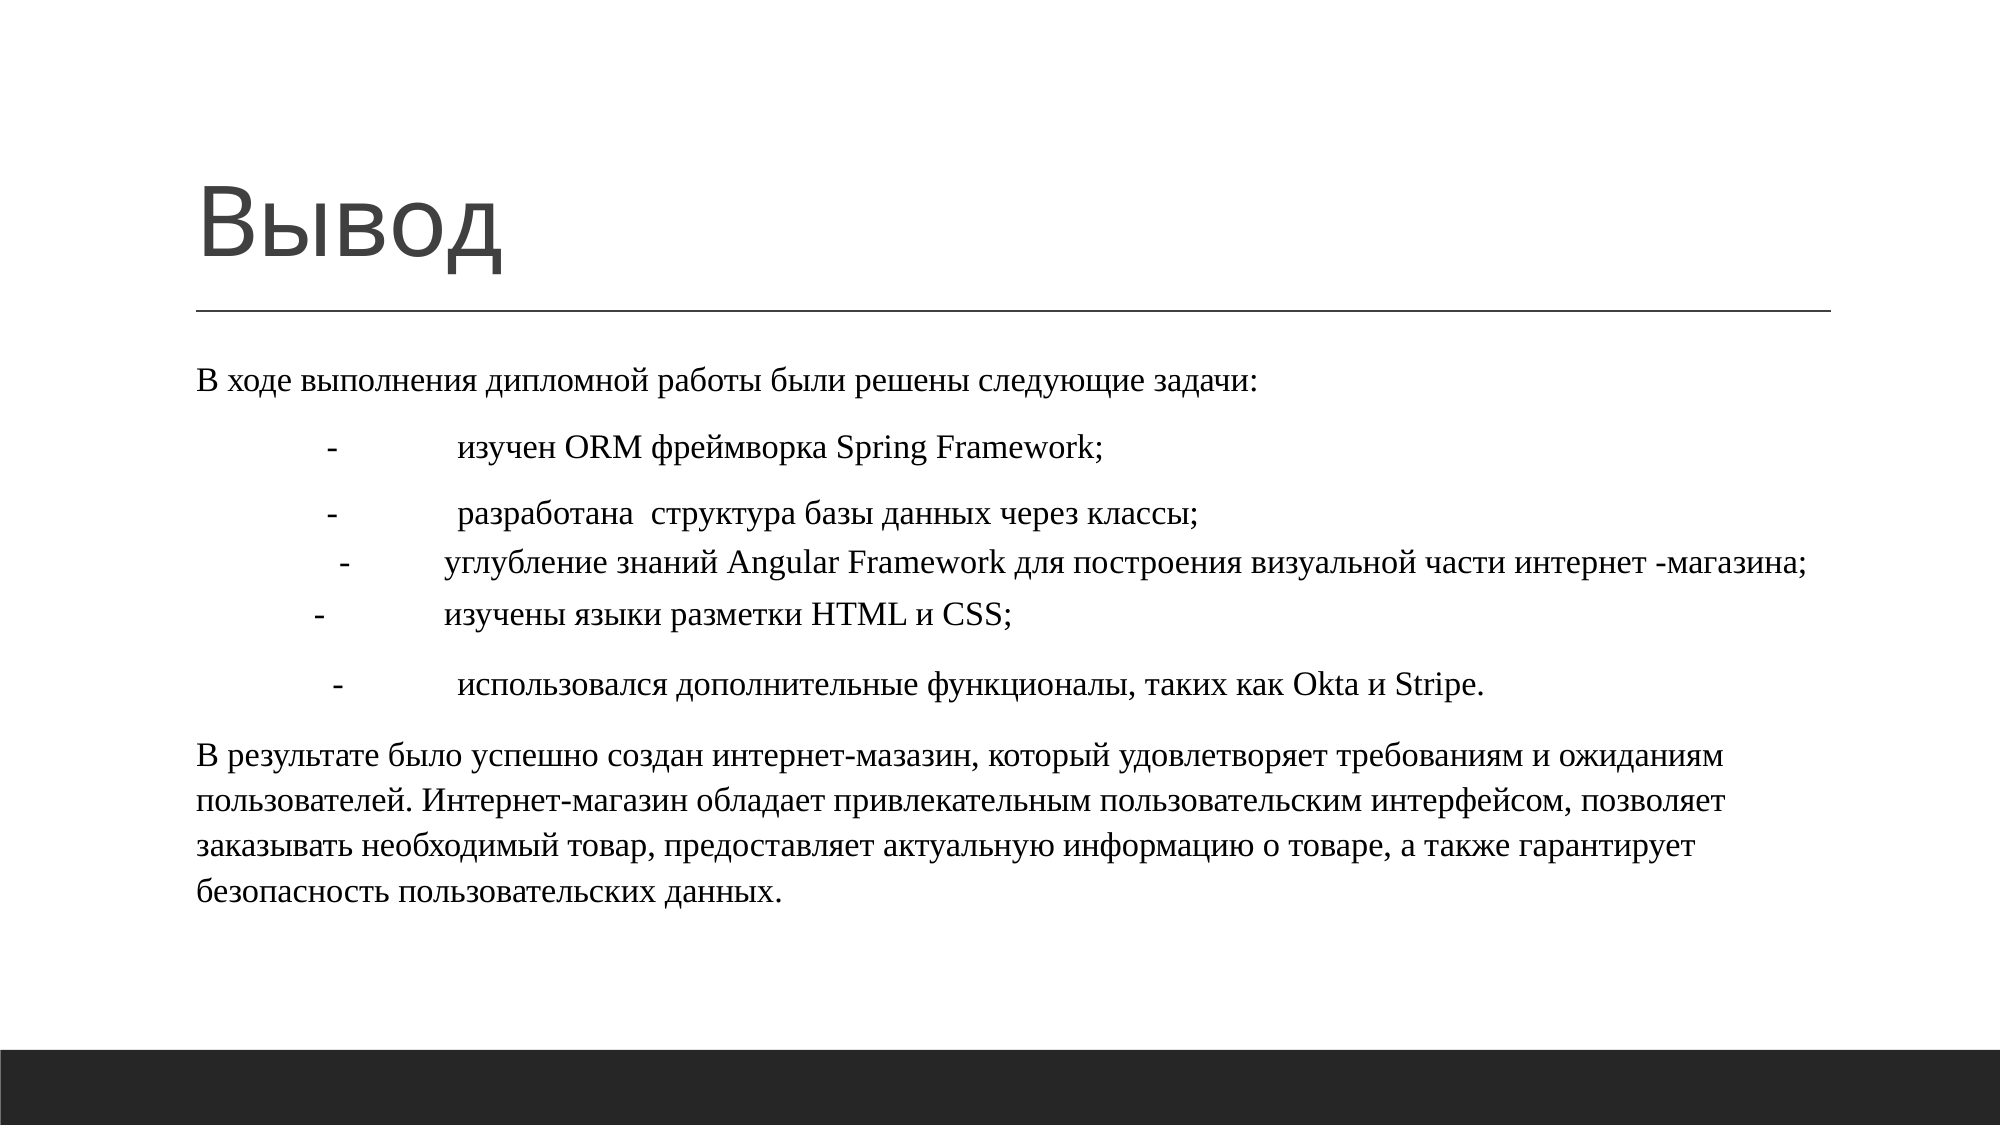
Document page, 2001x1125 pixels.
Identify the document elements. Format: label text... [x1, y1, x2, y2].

title Вывод [180, 47, 1830, 285]
list В ходе выполнения дипломной работы были решены следующие задачи: - изучен ORM фреймворка Spring Framework; - разработана структура базы данных через классы; - углубление знаний Angular Framework для построения визуальной части интернет -магазина; - изучены языки разметки HTML и CSS; - использовался дополнительные функционалы, таких как Okta и Stripe. В результате было успешно создан интернет-мазазин, который удовлетворяет требованиям и ожиданиям пользователей. Интернет-магазин обладает привлекательным пользовательским интерфейсом, позволяет заказывать необходимый товар, предоставляет актуальную информацию о товаре, а также гарантирует безопасность пользовательских данных. [180, 345, 1830, 963]
